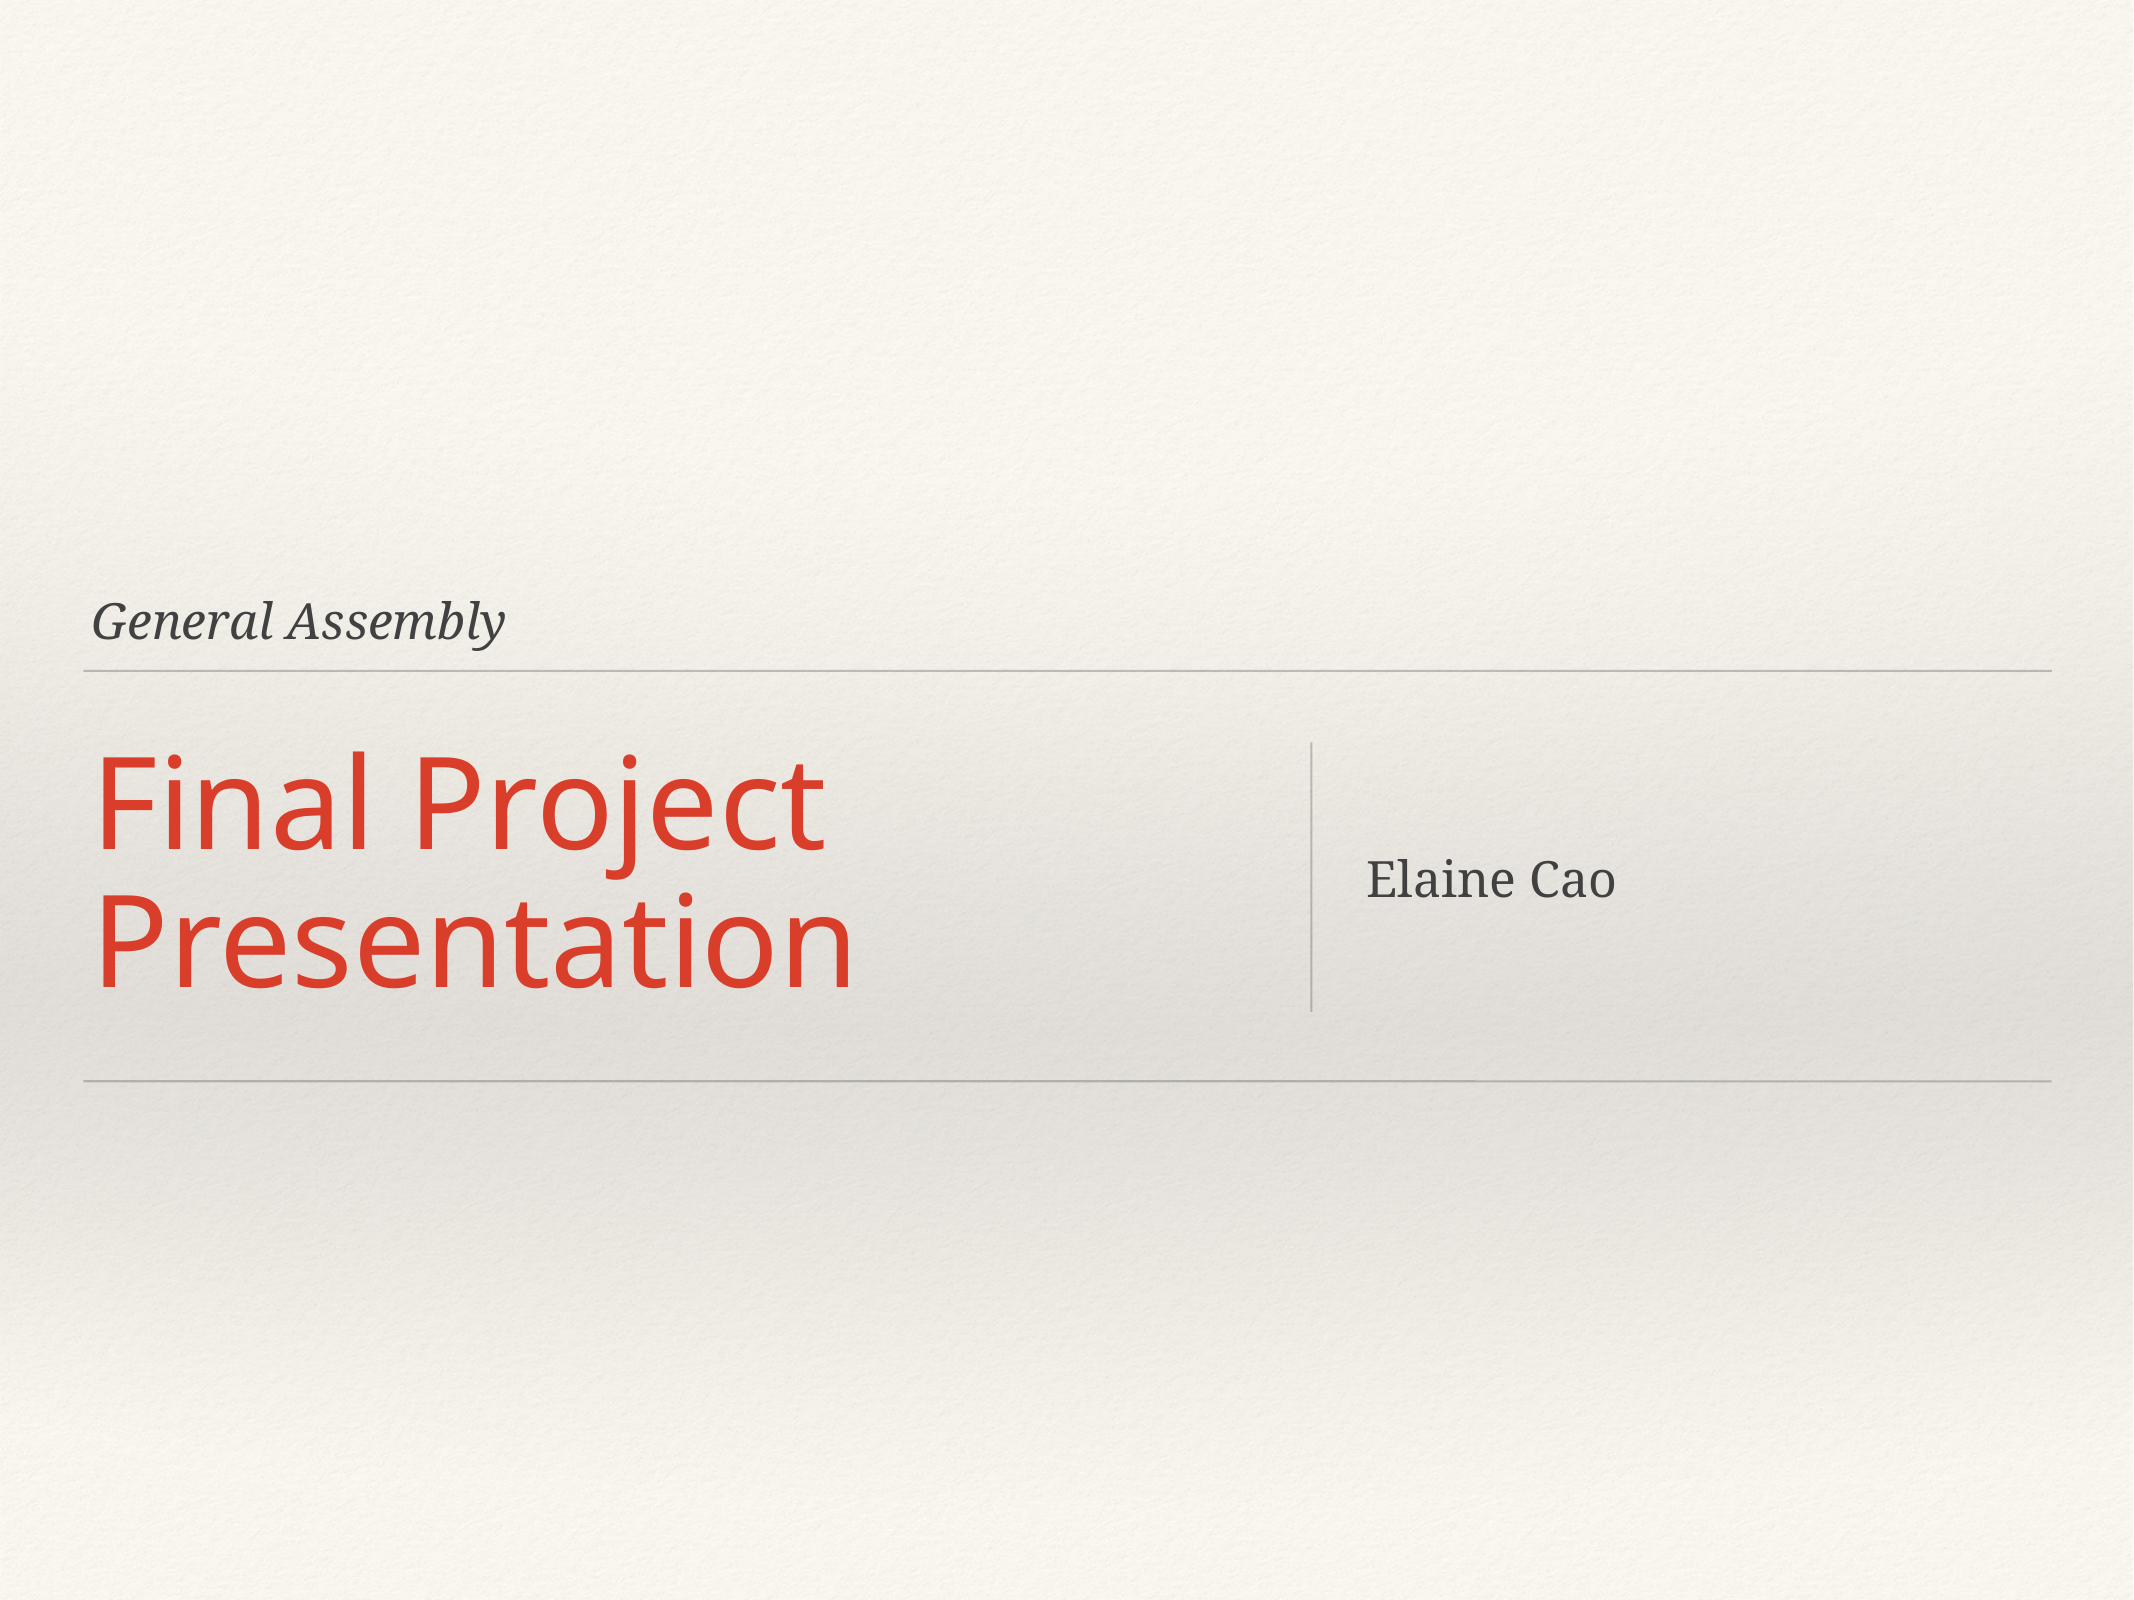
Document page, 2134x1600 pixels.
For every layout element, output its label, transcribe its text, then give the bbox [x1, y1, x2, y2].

title Final Project Presentation [82, 678, 1266, 1076]
subtitle Elaine Cao [1357, 678, 2055, 1076]
list General Assembly [82, 574, 1266, 659]
picture [0, 0, 2134, 1600]
